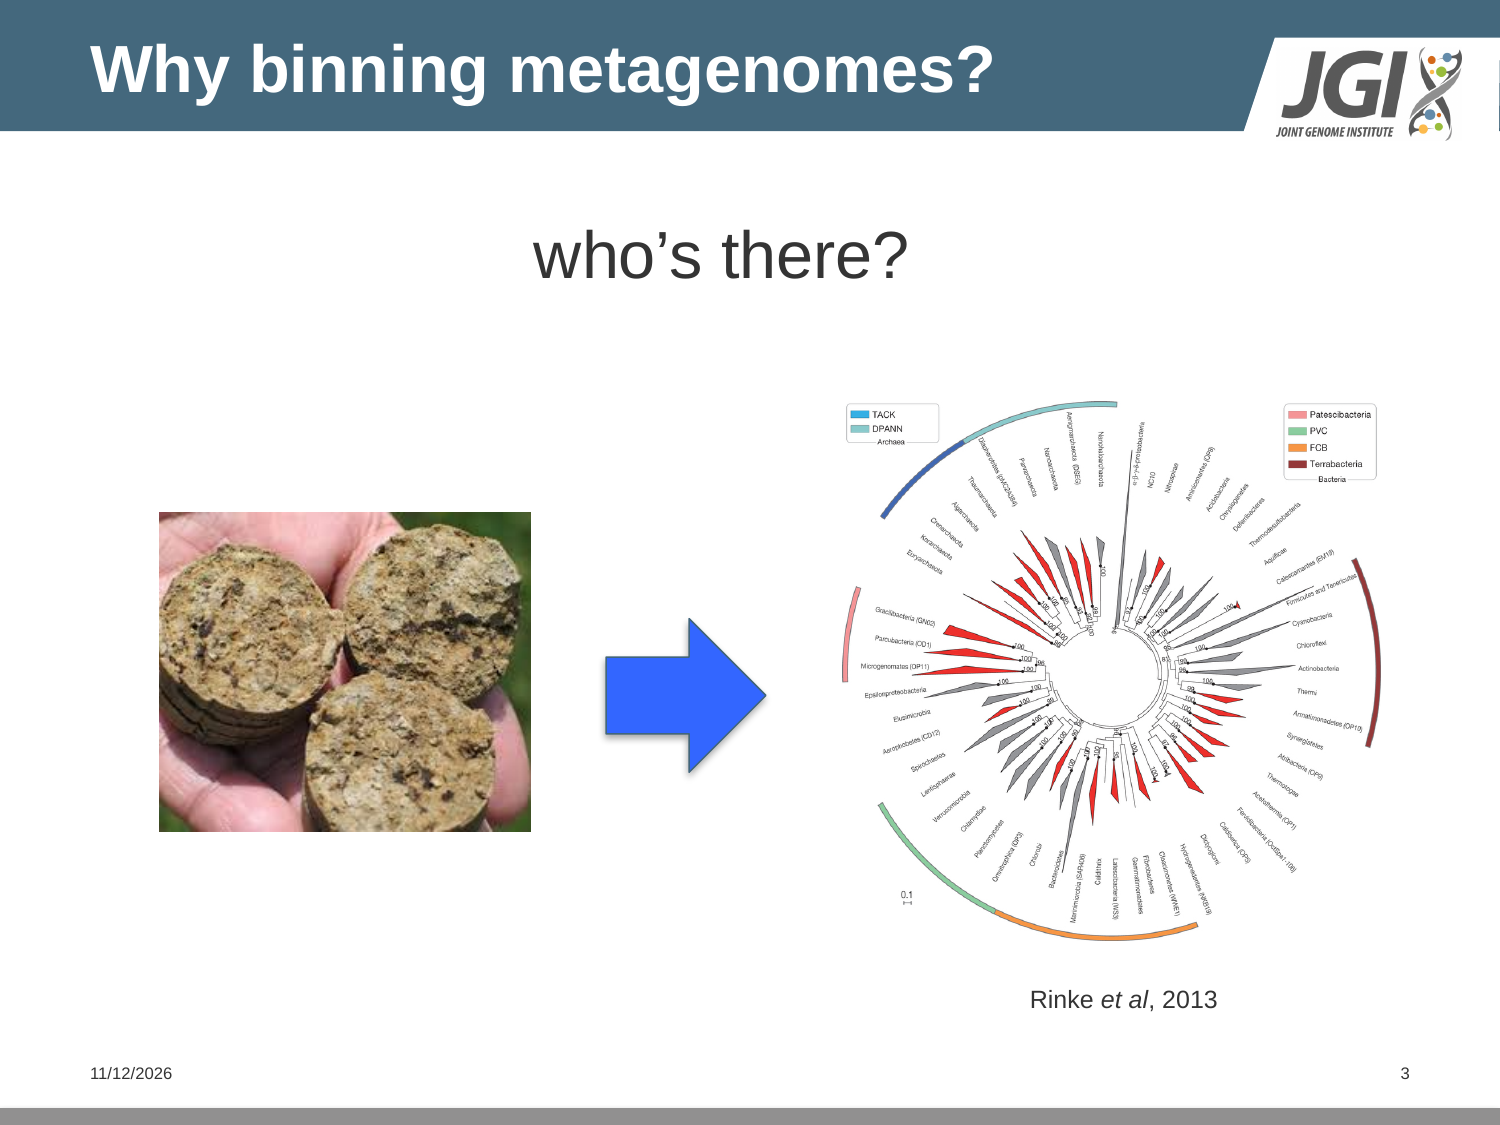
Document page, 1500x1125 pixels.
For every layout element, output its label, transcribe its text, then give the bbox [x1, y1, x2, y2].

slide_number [75, 1042, 235, 1103]
title Why binning metagenomes? [75, 0, 1238, 132]
text_box Rinke et al, 2013 [1015, 976, 1234, 1022]
text_box [605, 617, 767, 773]
text_box who’s there? [518, 204, 926, 300]
picture [1276, 47, 1462, 141]
picture [841, 401, 1381, 941]
slide_number 3 [1329, 1042, 1425, 1103]
picture [158, 511, 531, 832]
